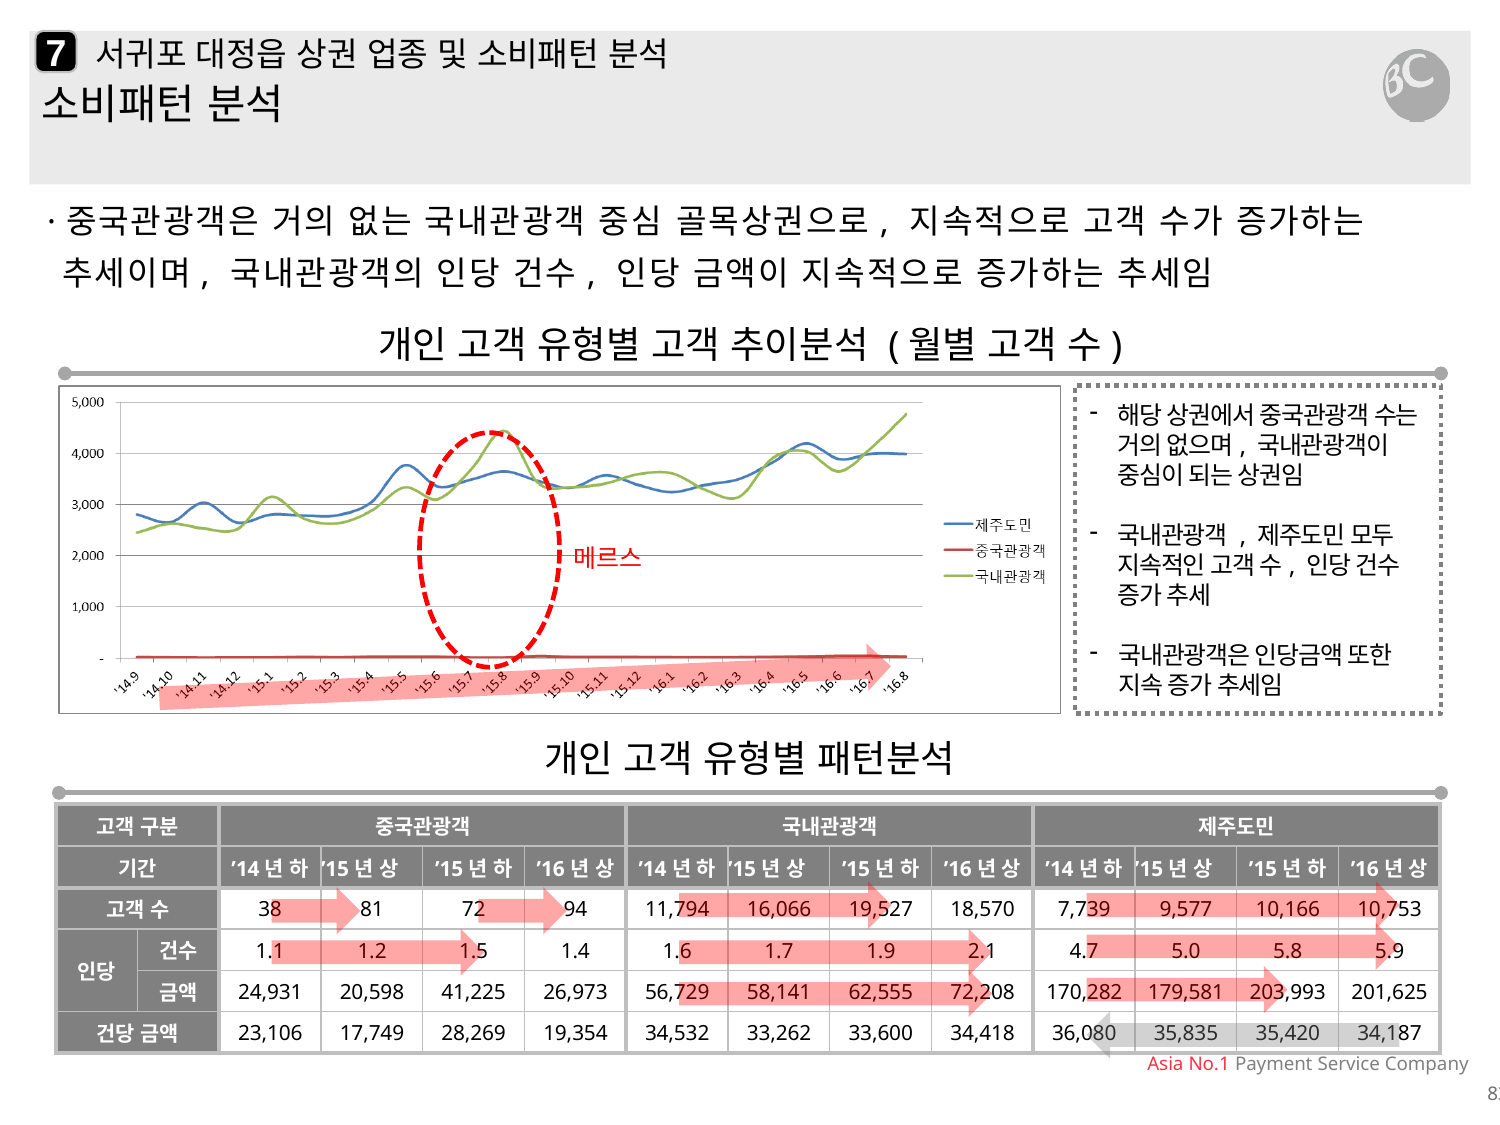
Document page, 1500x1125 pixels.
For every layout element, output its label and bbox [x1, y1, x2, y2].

table_cell [1035, 1012, 1107, 1051]
table_cell [322, 971, 422, 1011]
table_cell [932, 890, 1031, 928]
table_cell [1136, 1012, 1236, 1022]
table_cell [729, 847, 829, 886]
table_cell [1269, 971, 1338, 1011]
table_cell [1035, 971, 1134, 1011]
table_cell [1378, 930, 1438, 970]
picture [1383, 49, 1450, 122]
table_cell [628, 847, 727, 886]
title [41, 33, 1376, 79]
table_cell [932, 1012, 1031, 1051]
text_box [270, 886, 361, 936]
text_box [35, 184, 1469, 303]
table_cell [729, 1007, 829, 1011]
table_cell [628, 930, 727, 970]
table_cell [525, 1012, 624, 1051]
table_cell [830, 918, 867, 928]
table_cell [322, 930, 422, 939]
table_cell [628, 1012, 727, 1051]
text_box [1074, 385, 1442, 714]
table_cell [423, 847, 524, 886]
table_cell [871, 890, 931, 928]
table_cell [972, 930, 1031, 970]
table_cell [423, 930, 459, 939]
table_cell [830, 930, 931, 939]
table_cell [221, 847, 320, 886]
table_cell [525, 930, 624, 970]
table_cell [322, 1012, 422, 1051]
table_cell [1035, 930, 1134, 970]
table_cell [1237, 971, 1263, 977]
text_box [33, 28, 79, 75]
table_cell [1237, 1003, 1263, 1011]
table_cell [729, 930, 829, 939]
table_cell [1237, 847, 1338, 886]
table_cell [1237, 1012, 1338, 1022]
table_cell [1237, 918, 1338, 928]
table_cell [628, 890, 727, 928]
text_box [1085, 880, 1401, 971]
table_header [1035, 806, 1438, 845]
table_cell [58, 847, 217, 886]
table_cell [729, 918, 829, 928]
table_cell [423, 965, 459, 970]
table_cell [322, 890, 335, 898]
table_cell [1136, 847, 1236, 886]
table_cell [525, 890, 542, 898]
table_cell [1111, 1012, 1134, 1022]
table_cell [423, 890, 524, 928]
table_cell [932, 1007, 967, 1011]
table_cell [932, 965, 967, 970]
table_cell [221, 1012, 320, 1051]
table_cell [932, 971, 967, 981]
table_cell [525, 847, 624, 886]
table_cell [322, 965, 422, 970]
text_box [678, 927, 993, 1018]
table_cell [423, 1012, 524, 1051]
table_cell [830, 971, 931, 981]
table_cell [549, 890, 624, 928]
table_cell [729, 971, 829, 981]
table_header [221, 806, 624, 845]
table_cell [1136, 1003, 1236, 1011]
table_cell [138, 971, 217, 1011]
picture [58, 385, 1061, 714]
table_cell [729, 1012, 829, 1051]
table_header [58, 806, 217, 845]
table_cell [221, 890, 320, 928]
table_cell [932, 847, 1031, 886]
table_cell [1035, 847, 1134, 886]
table_cell [1136, 918, 1236, 928]
table_cell [1136, 959, 1236, 970]
table_cell [525, 924, 542, 928]
table_cell [138, 930, 217, 970]
table_cell [342, 890, 422, 928]
list [41, 83, 1376, 131]
table_cell [1339, 971, 1438, 1011]
table_cell [221, 971, 320, 1011]
table_header [628, 806, 1031, 845]
text_box [1085, 1010, 1401, 1060]
table_cell [58, 930, 137, 1011]
table_cell [1237, 959, 1338, 970]
text_box [270, 927, 485, 977]
table_cell [932, 930, 967, 939]
table_cell [1339, 1012, 1438, 1051]
table_cell [830, 1012, 931, 1051]
text_box [678, 880, 893, 930]
table_cell [221, 930, 320, 970]
table_cell [423, 971, 524, 1011]
table_cell [1035, 890, 1134, 928]
table_cell [525, 971, 624, 1011]
table_cell [322, 924, 335, 928]
text_box [58, 739, 1442, 781]
table_cell [58, 890, 217, 928]
table_cell [830, 847, 931, 886]
table_cell [830, 965, 931, 970]
table_cell [1381, 890, 1438, 928]
text_box [1085, 965, 1289, 1014]
table_cell [58, 1012, 217, 1051]
table_cell [322, 847, 422, 886]
table_cell [830, 1007, 931, 1011]
text_box [477, 886, 568, 936]
table_cell [1339, 959, 1374, 970]
table_cell [1136, 971, 1236, 977]
table_cell [1339, 918, 1375, 928]
table_cell [465, 930, 524, 970]
table_cell [628, 971, 727, 1011]
text_box [71, 326, 1430, 367]
table_cell [974, 971, 1031, 1011]
table_cell [729, 965, 829, 970]
table_cell [1339, 847, 1438, 886]
